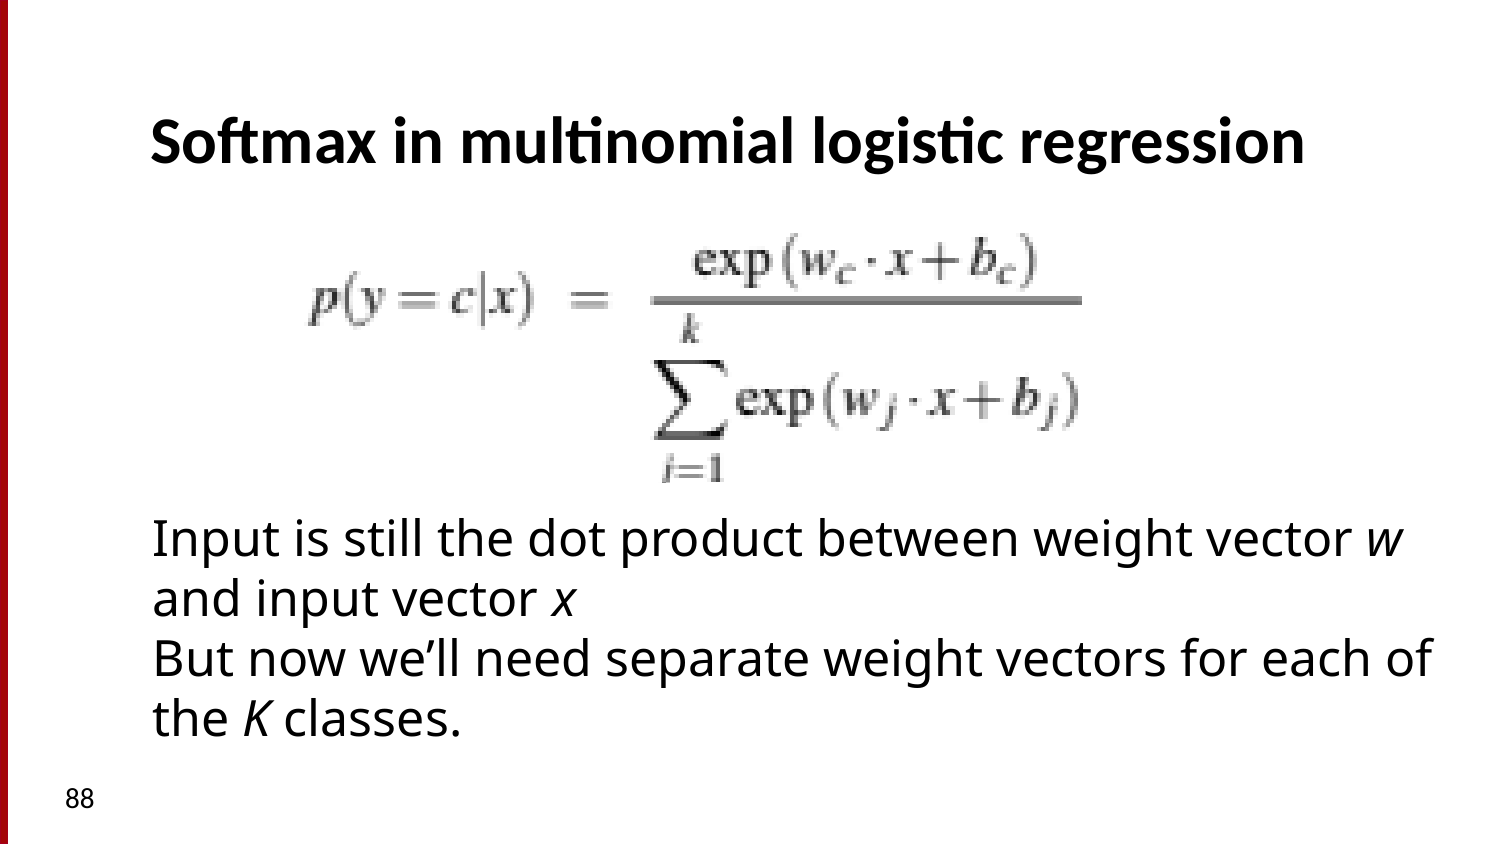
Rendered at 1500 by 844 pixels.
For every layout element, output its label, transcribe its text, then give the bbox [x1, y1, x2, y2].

title Softmax in multinomial logistic regression [135, 35, 1425, 185]
text_box Input is still the dot product between weight vector w and input vector x But now we’ll need separate weight vectors for each of the K classes. [137, 499, 1491, 814]
slide_number 88 [49, 771, 376, 829]
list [299, 221, 1083, 483]
